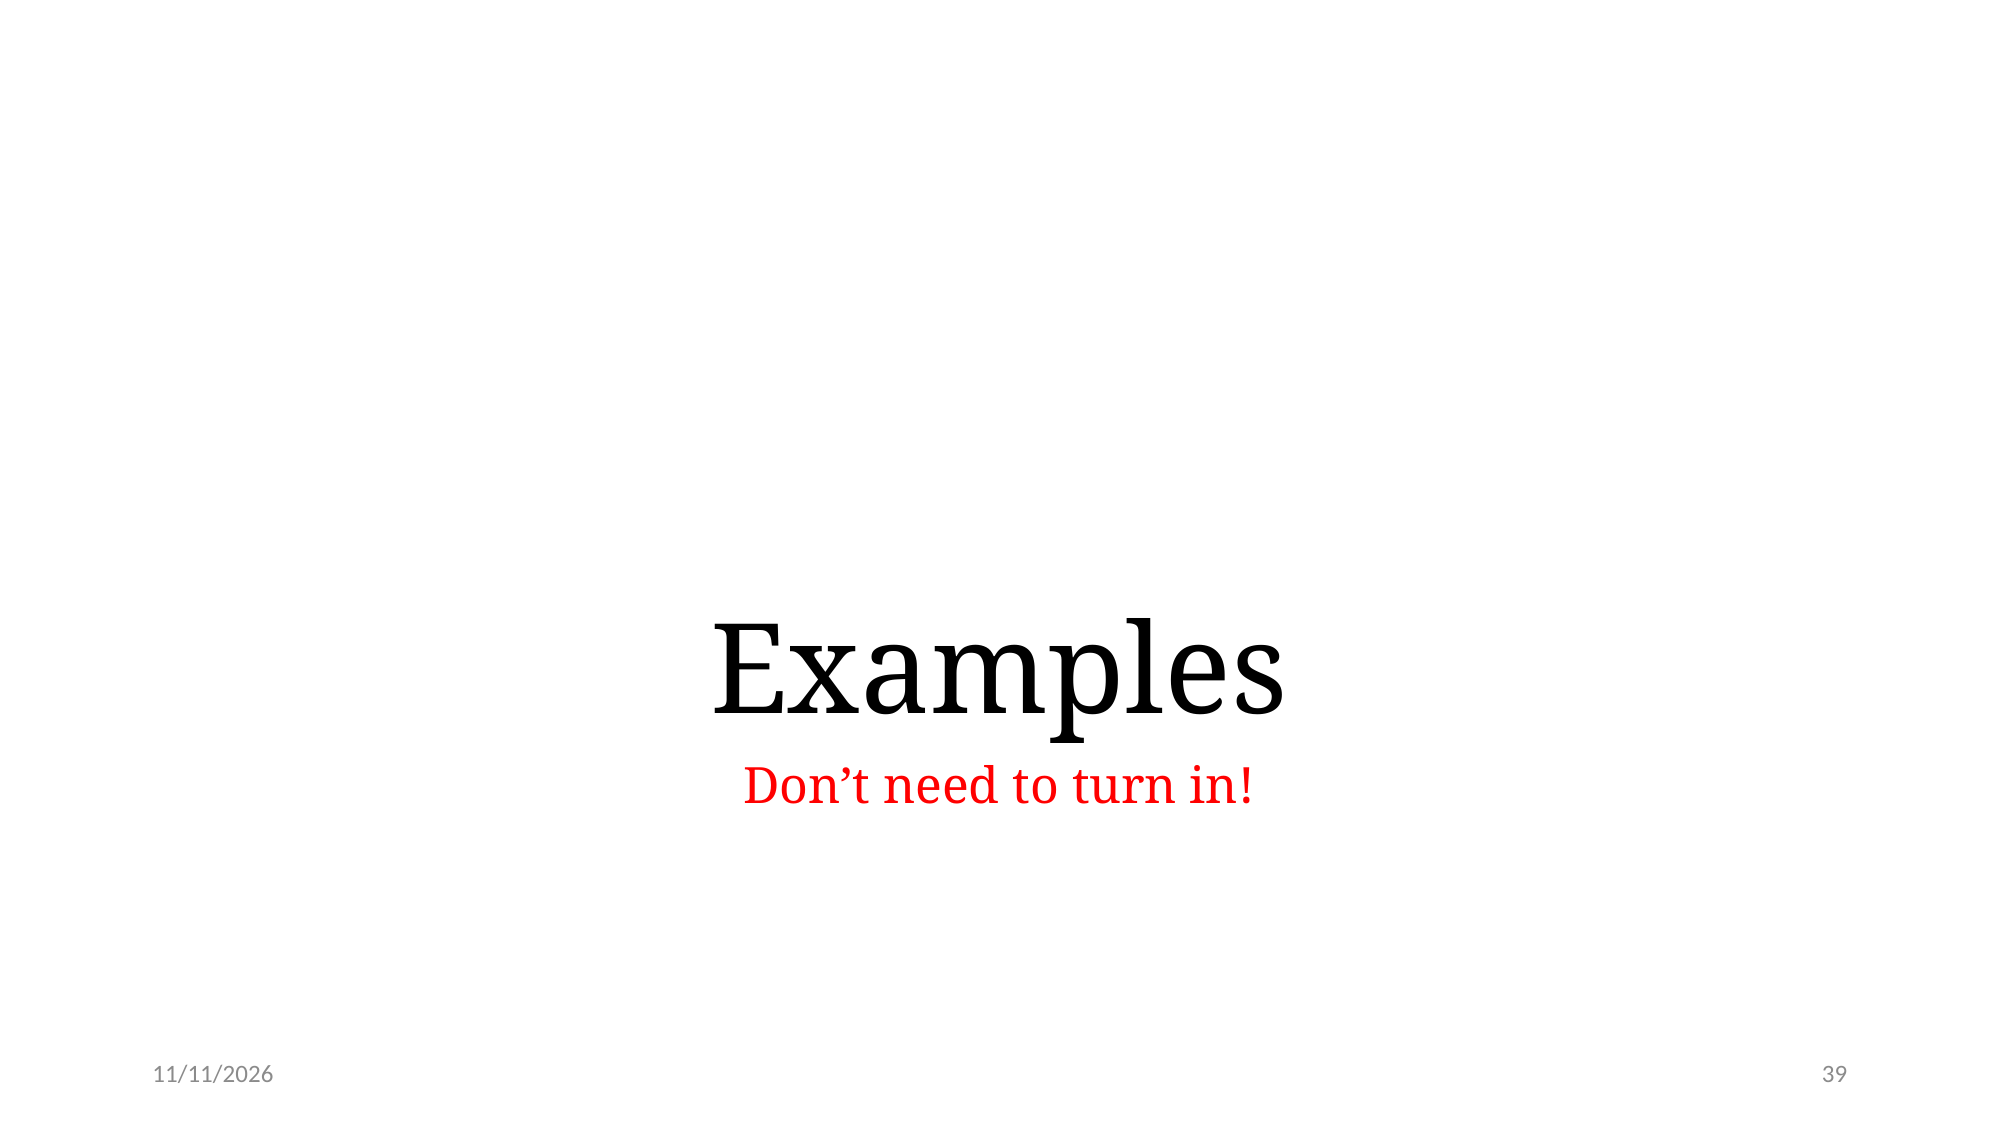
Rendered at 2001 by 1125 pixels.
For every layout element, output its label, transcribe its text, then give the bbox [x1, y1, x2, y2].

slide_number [137, 1042, 588, 1103]
title Examples [136, 280, 1862, 749]
list Don’t need to turn in! [136, 752, 1862, 999]
slide_number 39 [1412, 1042, 1863, 1103]
